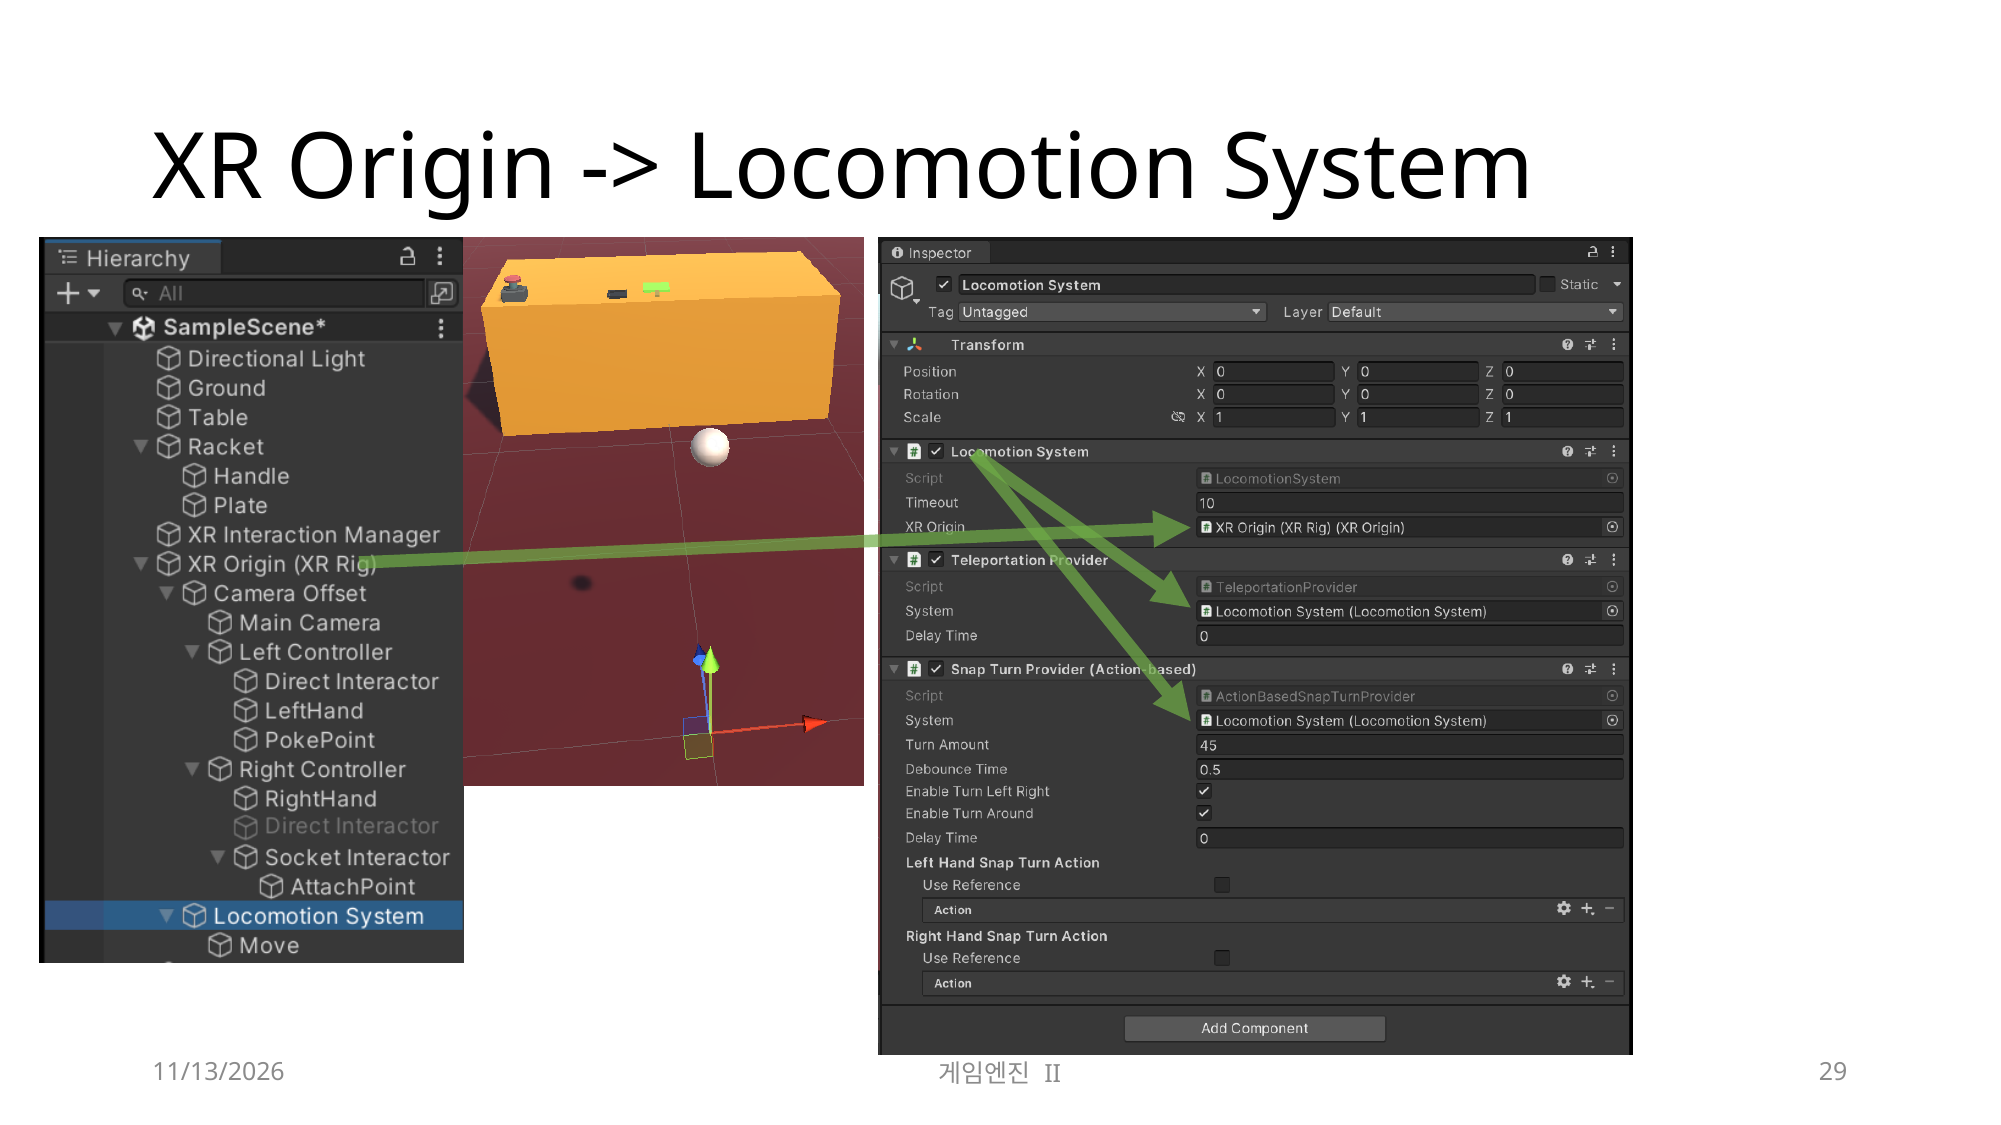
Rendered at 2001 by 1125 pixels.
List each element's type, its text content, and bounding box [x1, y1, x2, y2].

footer 게임엔진 II [662, 1042, 1338, 1103]
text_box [358, 527, 974, 563]
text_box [974, 453, 1191, 722]
title XR Origin -> Locomotion System [137, 59, 1863, 278]
picture [39, 237, 864, 963]
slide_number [137, 1042, 588, 1103]
slide_number 29 [1412, 1042, 1863, 1103]
picture [877, 237, 1633, 1055]
